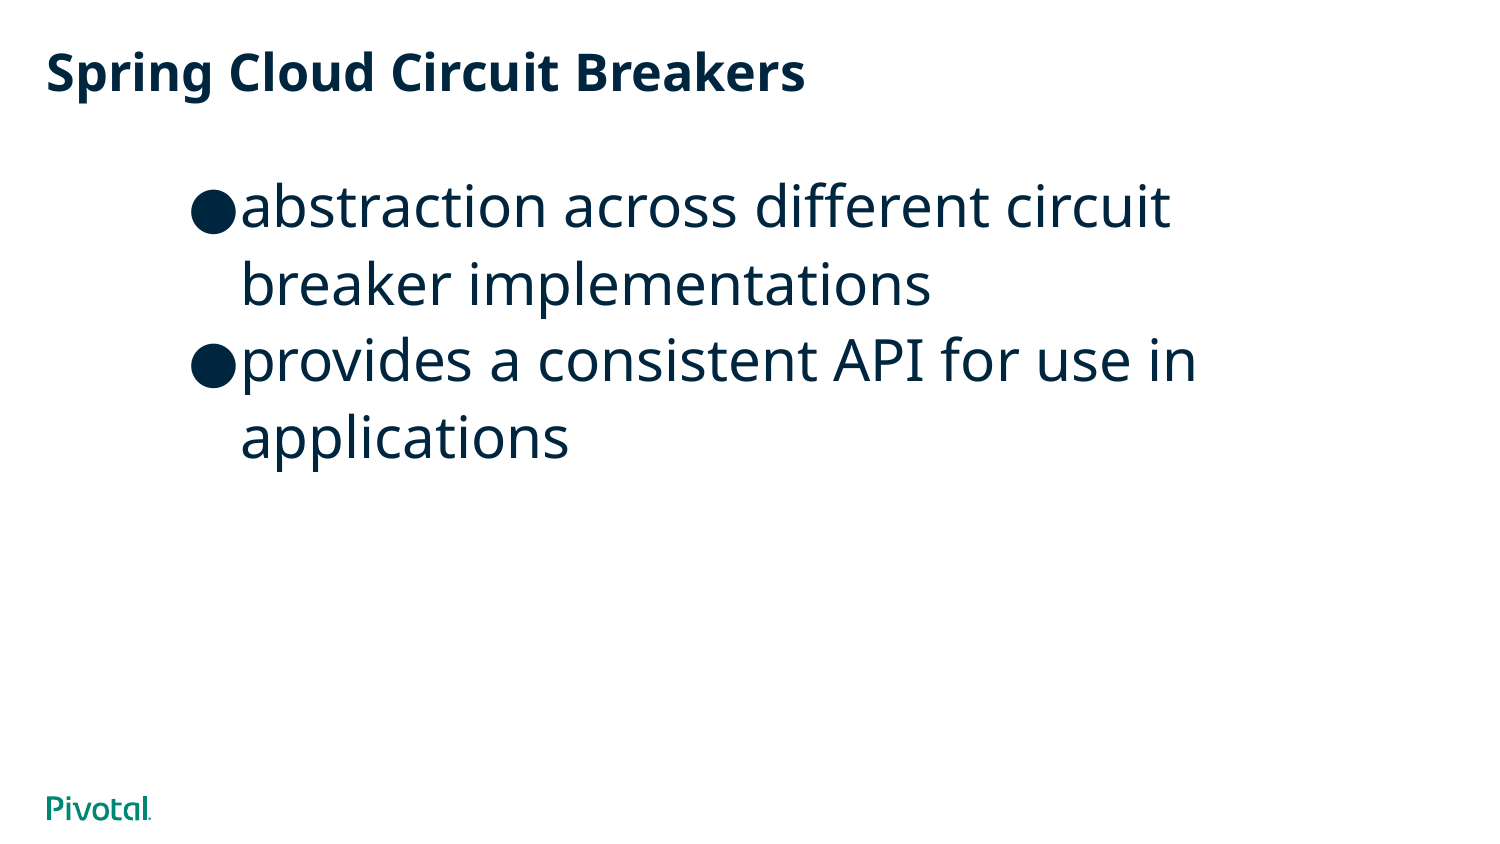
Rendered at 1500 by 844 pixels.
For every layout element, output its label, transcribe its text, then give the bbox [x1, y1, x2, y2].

title Spring Cloud Circuit Breakers [31, 24, 1453, 90]
list abstraction across different circuit breaker implementations provides a consistent API for use in applications [150, 147, 1354, 767]
